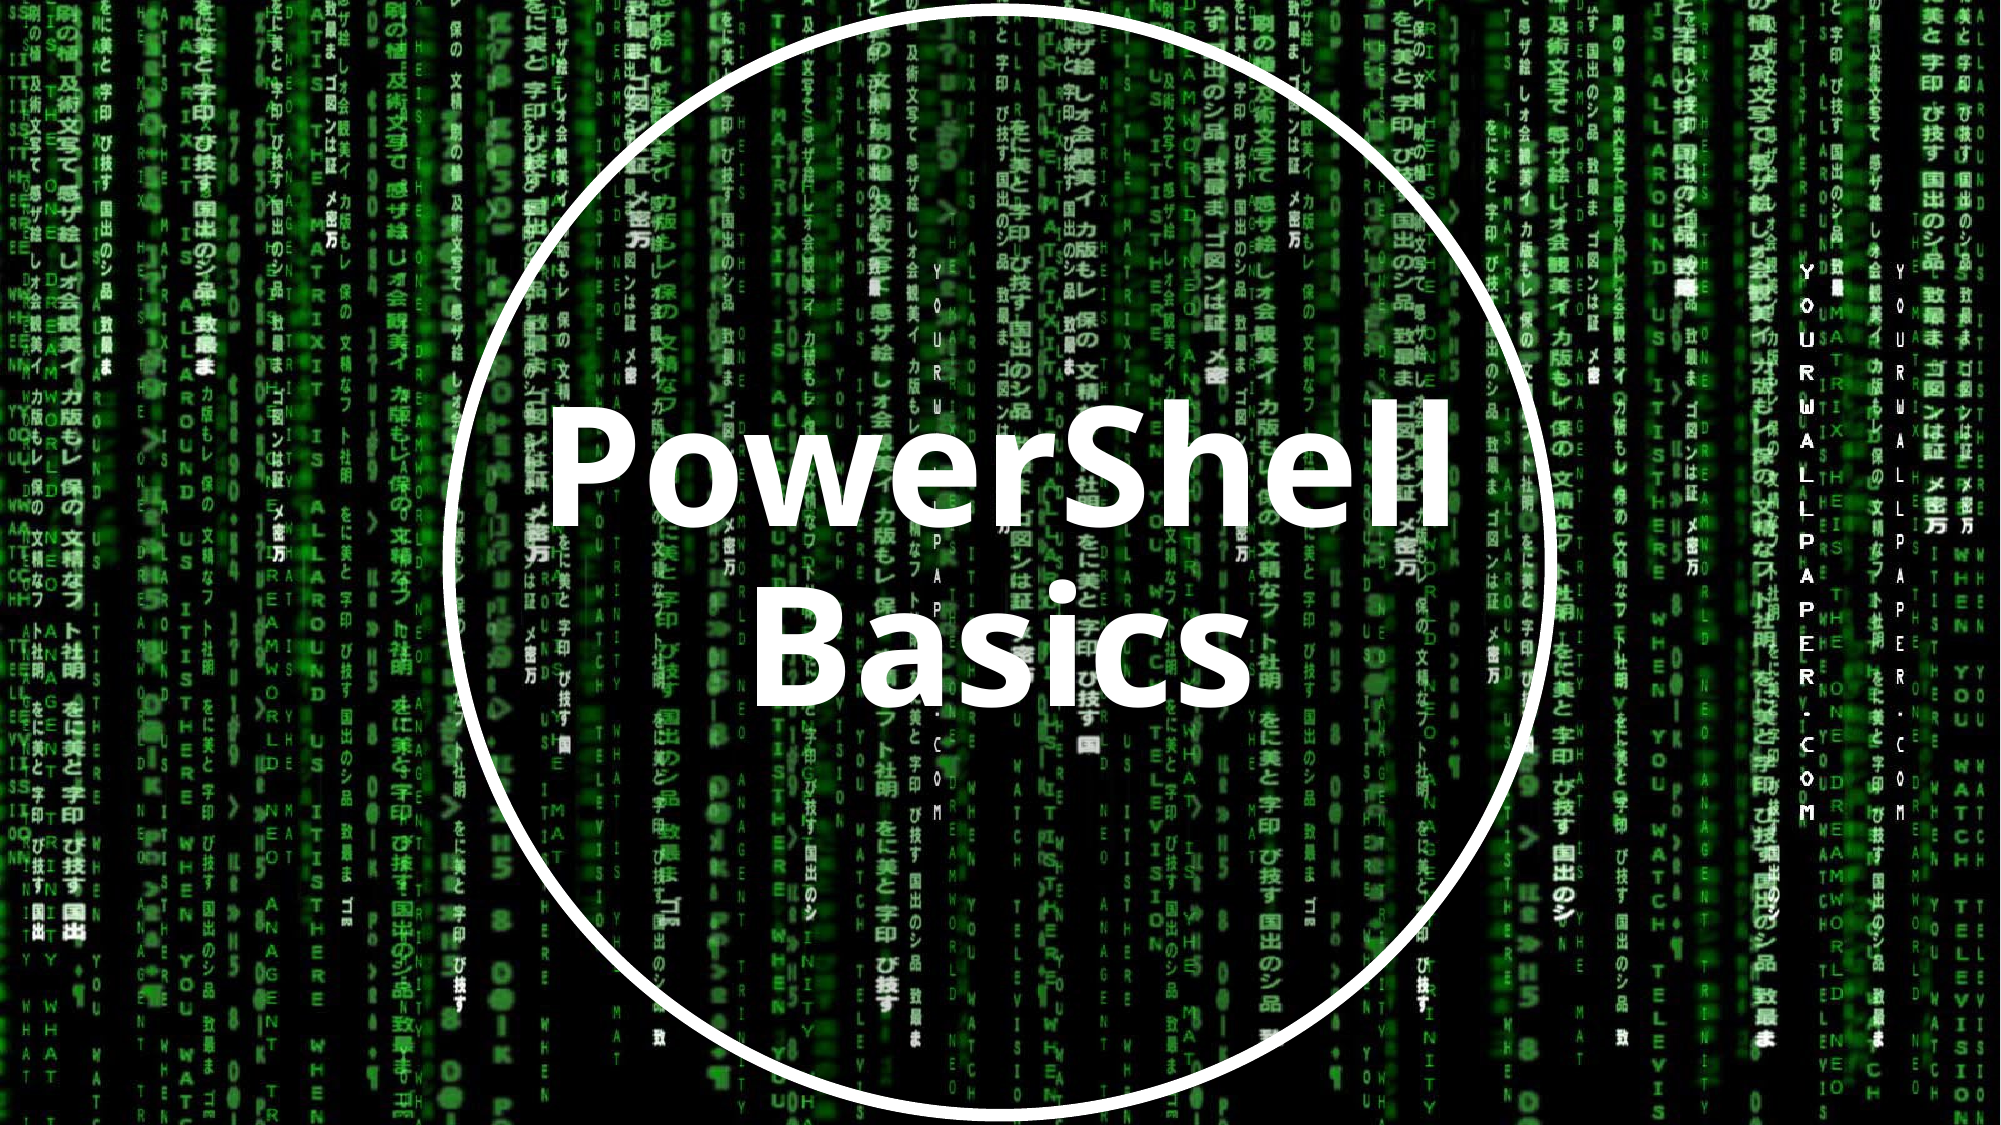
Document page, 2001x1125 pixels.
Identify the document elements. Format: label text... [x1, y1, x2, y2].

picture [0, 0, 2001, 1125]
text_box [447, 401, 471, 724]
text_box PowerShell Basics [471, 390, 1529, 735]
text_box [474, 735, 1526, 1117]
text_box [474, 8, 1526, 390]
text_box [1529, 402, 1553, 723]
